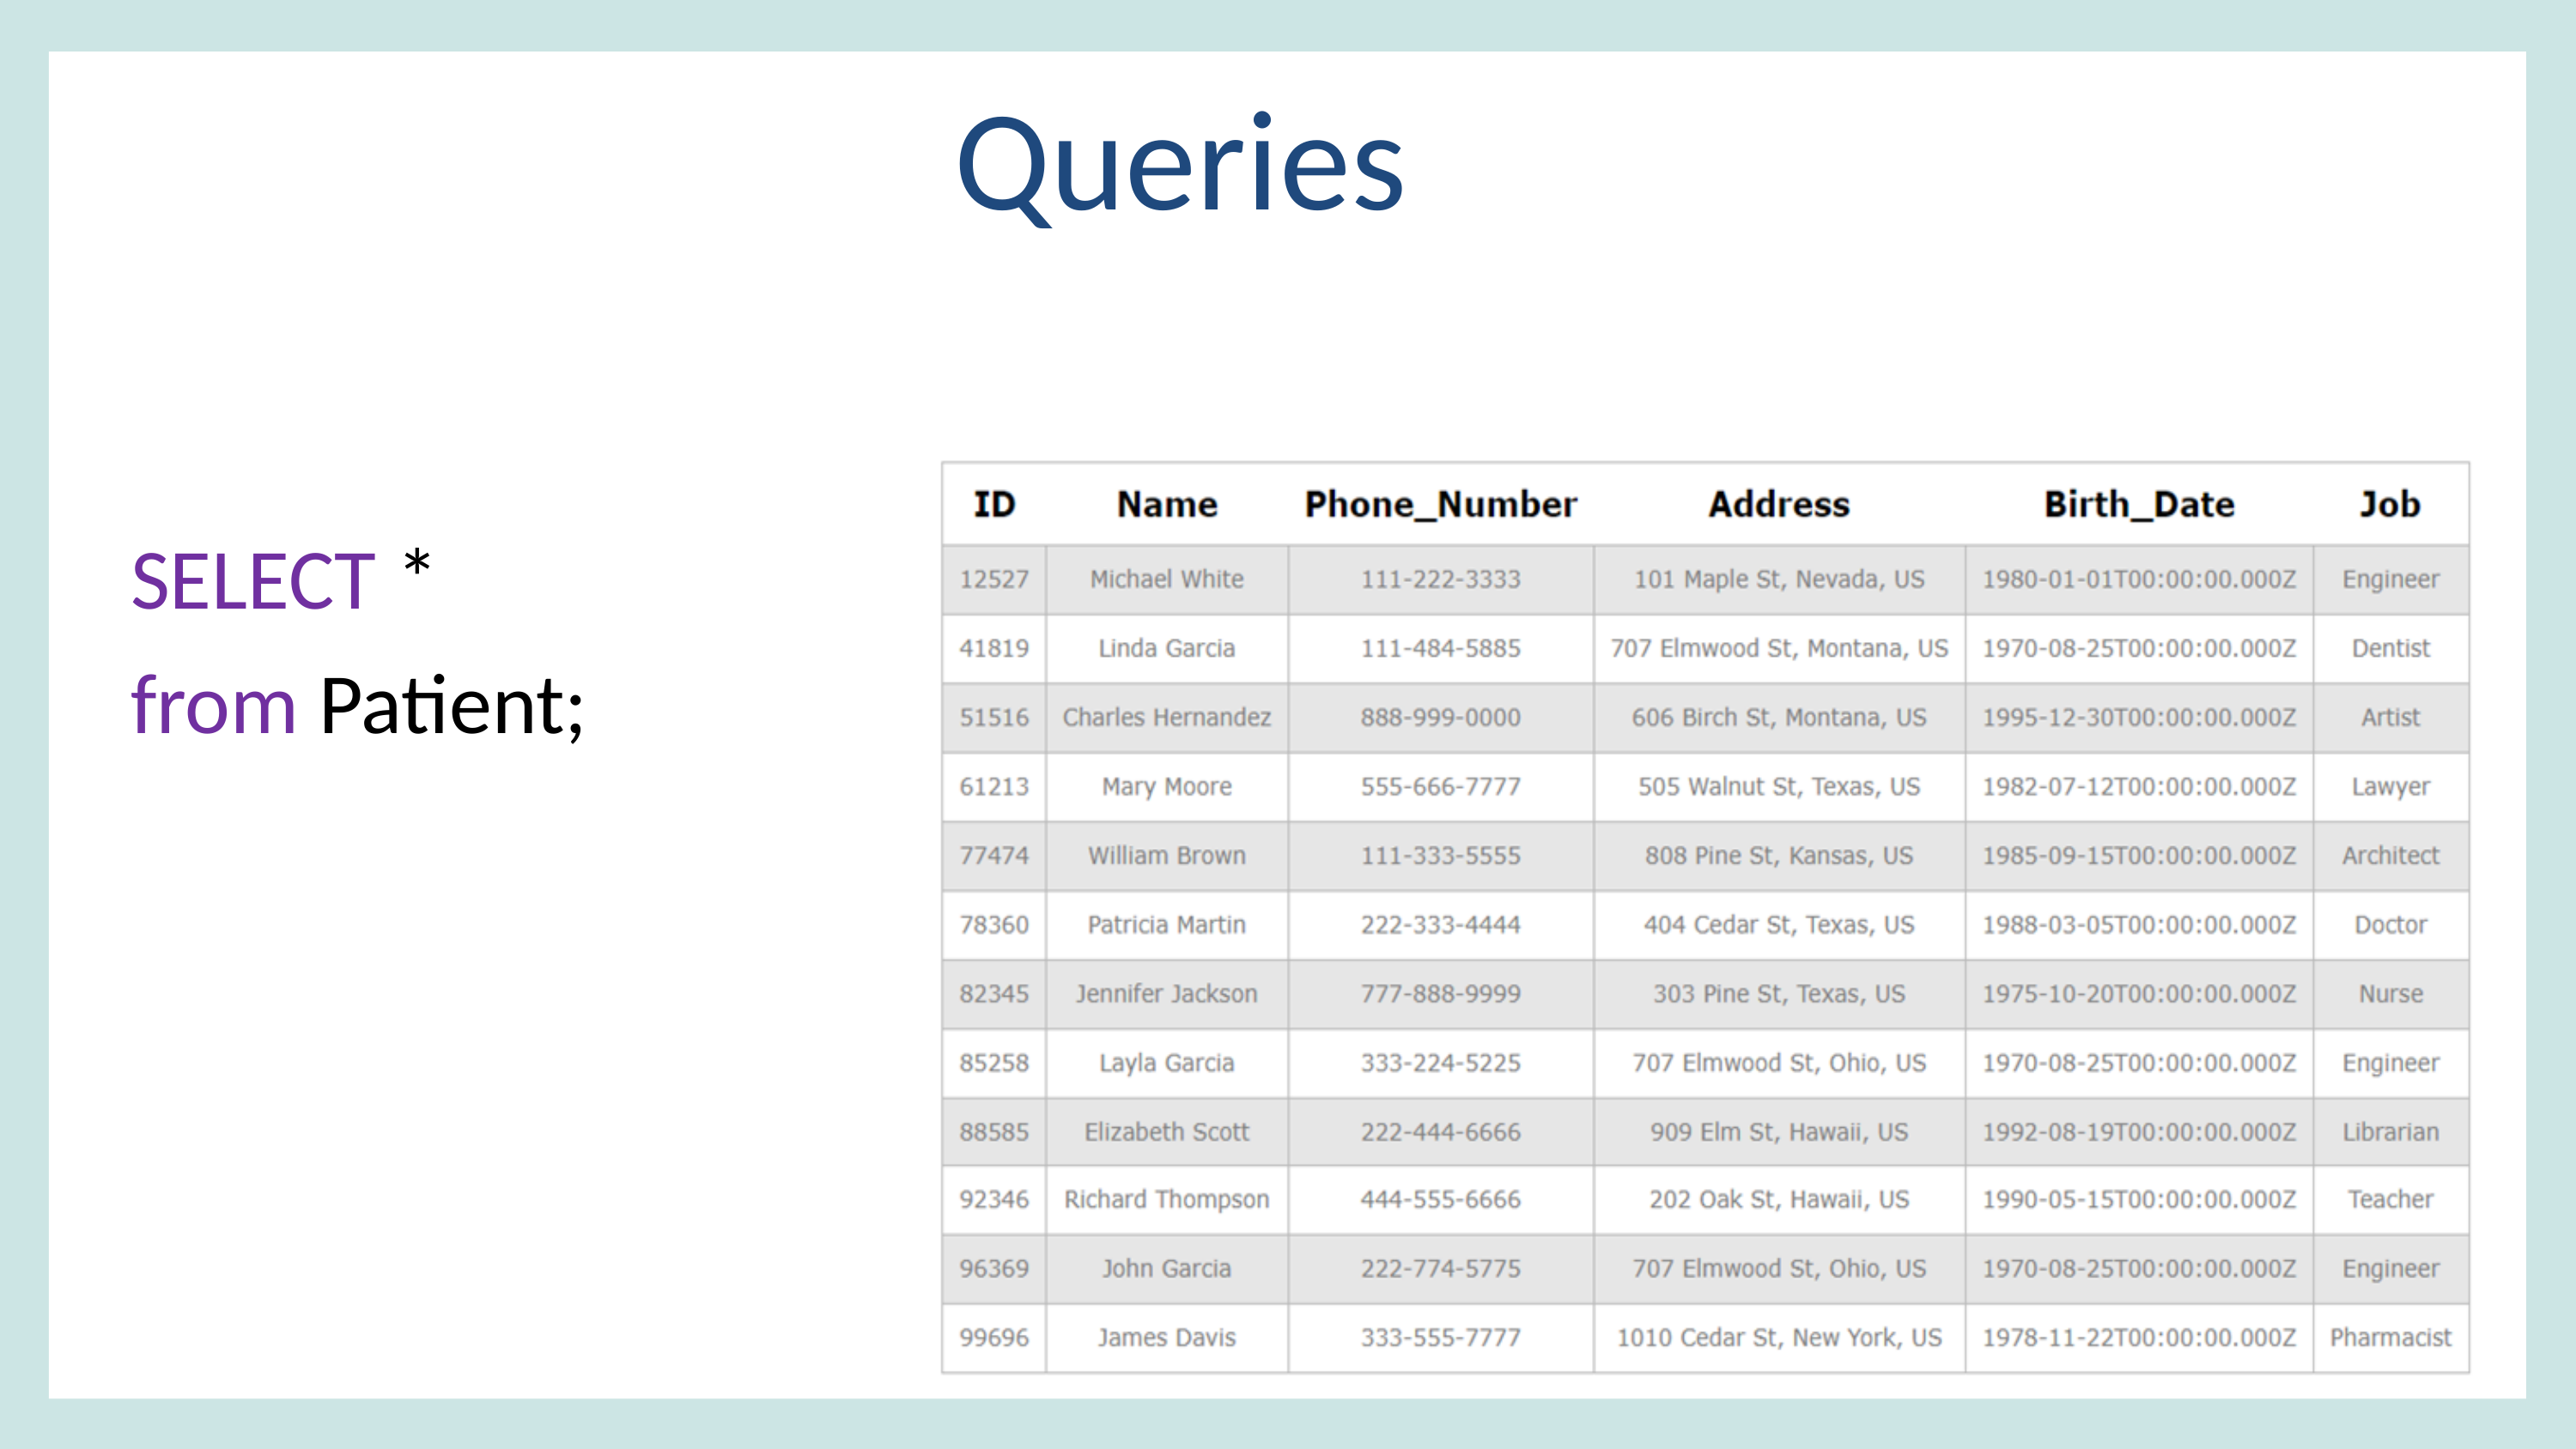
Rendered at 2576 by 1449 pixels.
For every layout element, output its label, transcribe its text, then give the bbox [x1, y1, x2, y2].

picture [912, 433, 2512, 1390]
text_box SELECT * from Patient; [118, 509, 907, 757]
text_box Queries [536, 48, 1825, 245]
